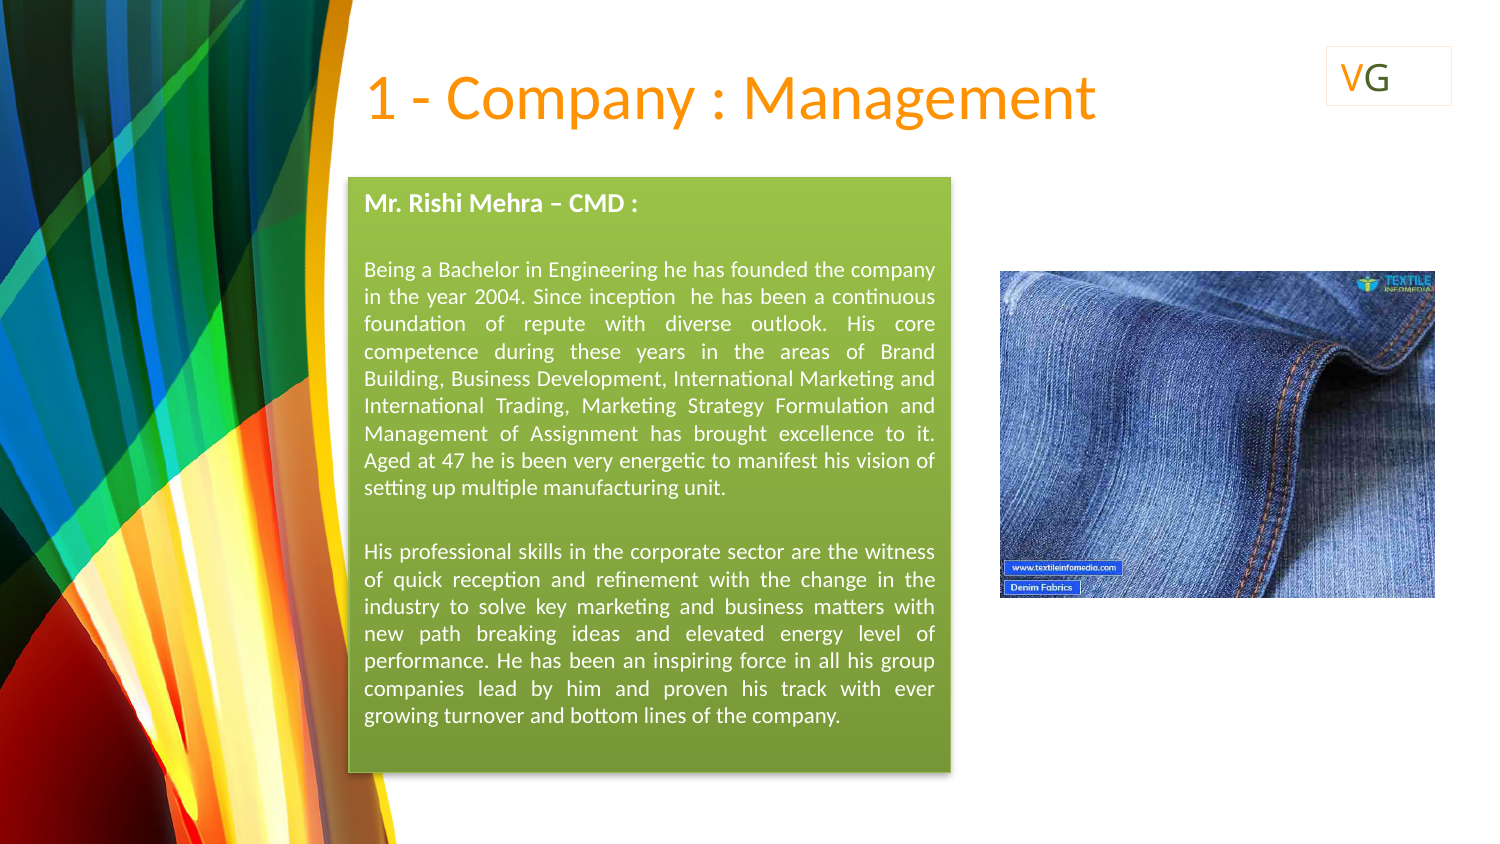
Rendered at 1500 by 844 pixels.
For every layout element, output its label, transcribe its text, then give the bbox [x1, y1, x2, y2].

title 1 - Company : Management [349, 46, 1352, 141]
picture [250, 117, 254, 134]
picture [250, 137, 254, 160]
list Mr. Rishi Mehra – CMD : Being a Bachelor in Engineering he has founded the company in the year 2004. Since inception he has been a continuous foundation of repute with diverse outlook. His core competence during these years in the areas of Brand Building, Business Development, International Marketing and International Trading, Marketing Strategy Formulation and Management of Assignment has brought excellence to it. Aged at 47 he is been very energetic to manifest his vision of setting up multiple manufacturing unit. His professional skills in the corporate sector are the witness of quick reception and refinement with the change in the industry to solve key marketing and business matters with new path breaking ideas and elevated energy level of performance. He has been an inspiring force in all his group companies lead by him and proven his track with ever growing turnover and bottom lines of the company. [348, 177, 951, 773]
text_box VG [1326, 46, 1452, 106]
picture [0, 0, 1500, 844]
picture [48, 432, 52, 443]
